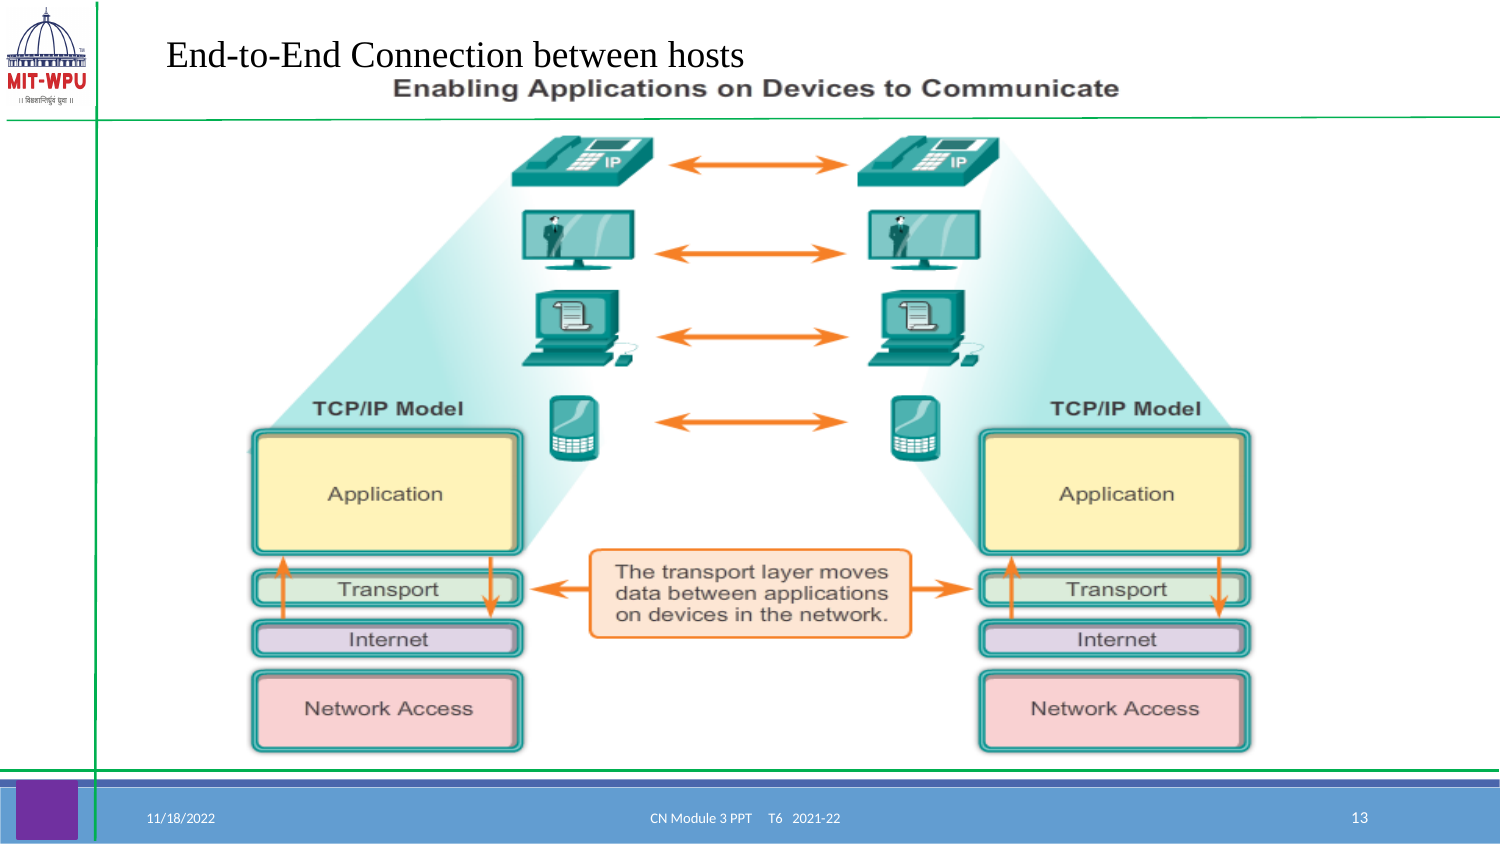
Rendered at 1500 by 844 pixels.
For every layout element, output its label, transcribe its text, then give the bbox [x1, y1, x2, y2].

slide_number ‹#› [1218, 794, 1380, 840]
text_box [17, 782, 76, 839]
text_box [102, 116, 1500, 121]
picture [6, 7, 96, 106]
picture [242, 67, 1259, 116]
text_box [6, 116, 89, 121]
picture [242, 121, 1259, 759]
text_box End-to-End Connection between hosts [132, 31, 775, 83]
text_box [94, 111, 98, 770]
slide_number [135, 794, 440, 840]
footer CN Module 3 PPT T6 2021-22 [453, 794, 1047, 840]
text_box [94, 780, 98, 842]
